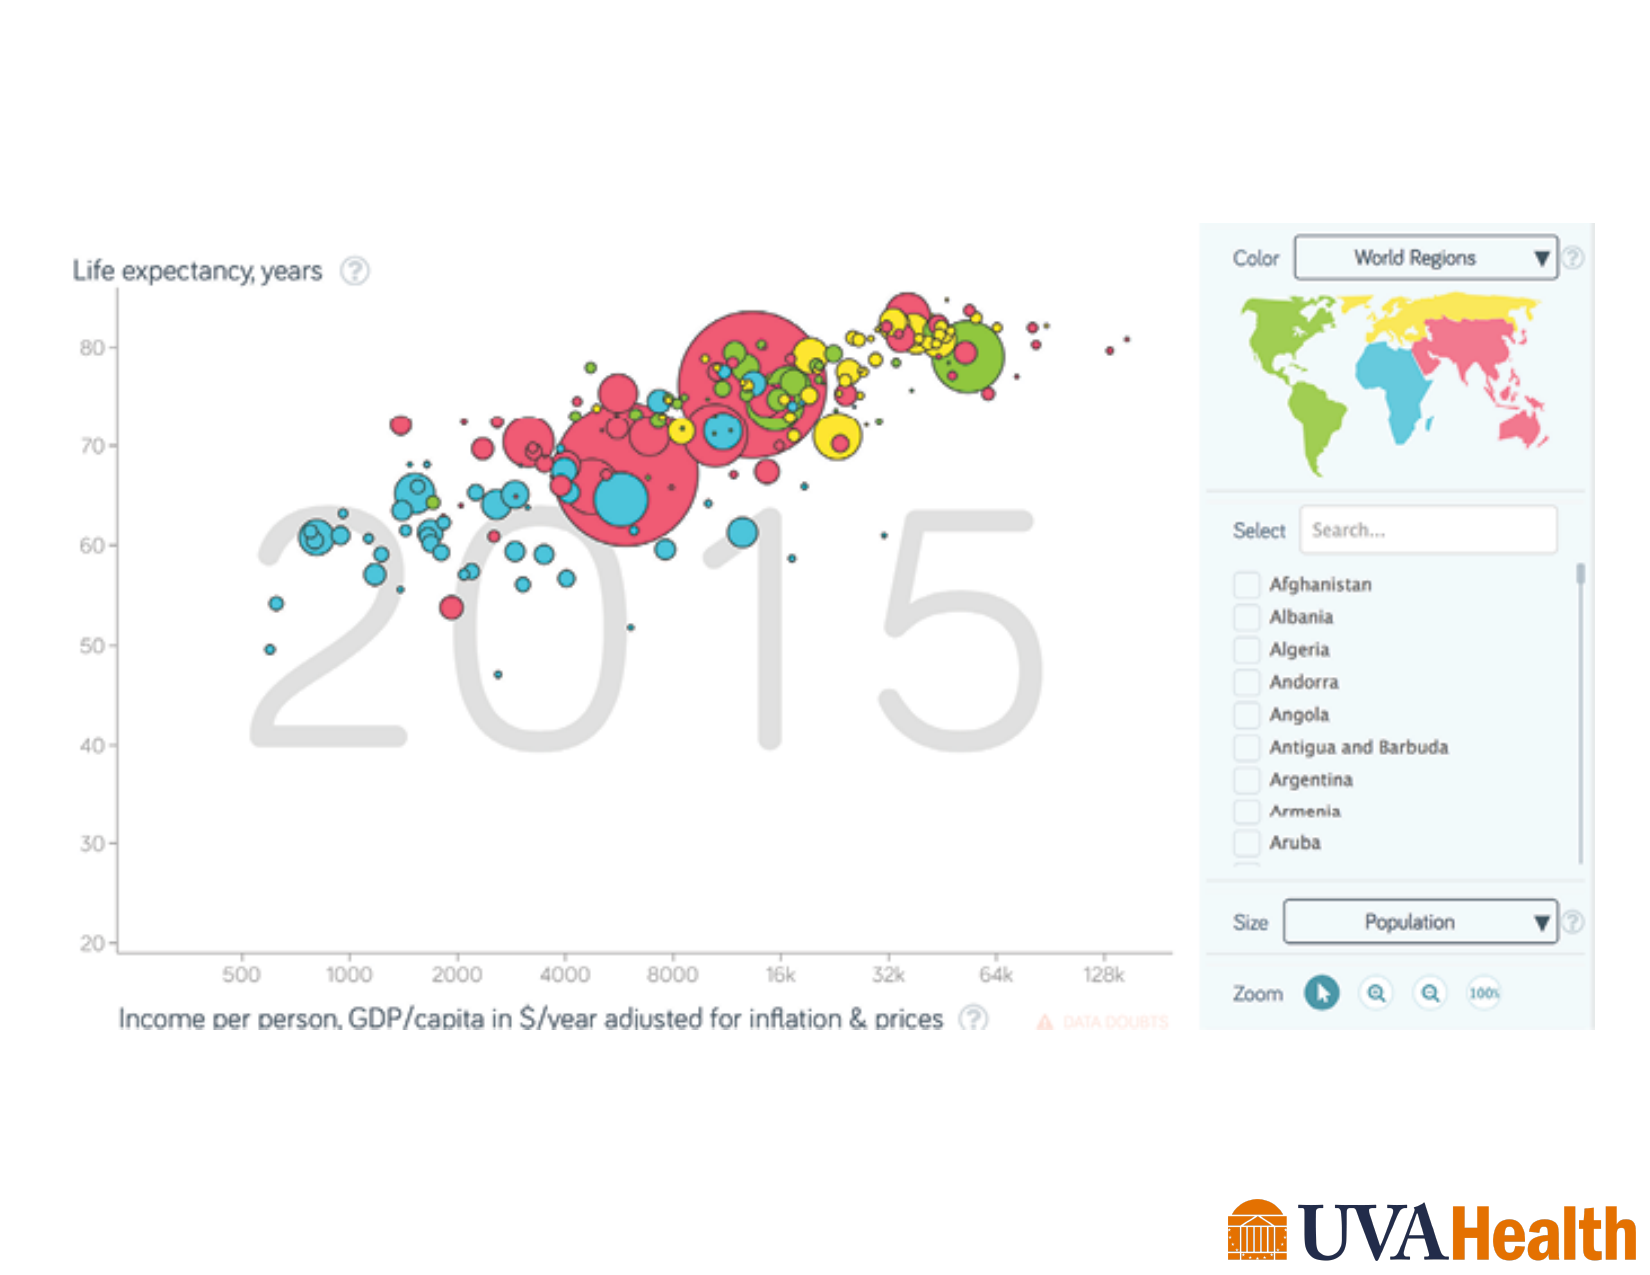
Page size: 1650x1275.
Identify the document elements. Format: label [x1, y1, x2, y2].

picture [72, 223, 1595, 1030]
picture [1228, 1199, 1636, 1261]
